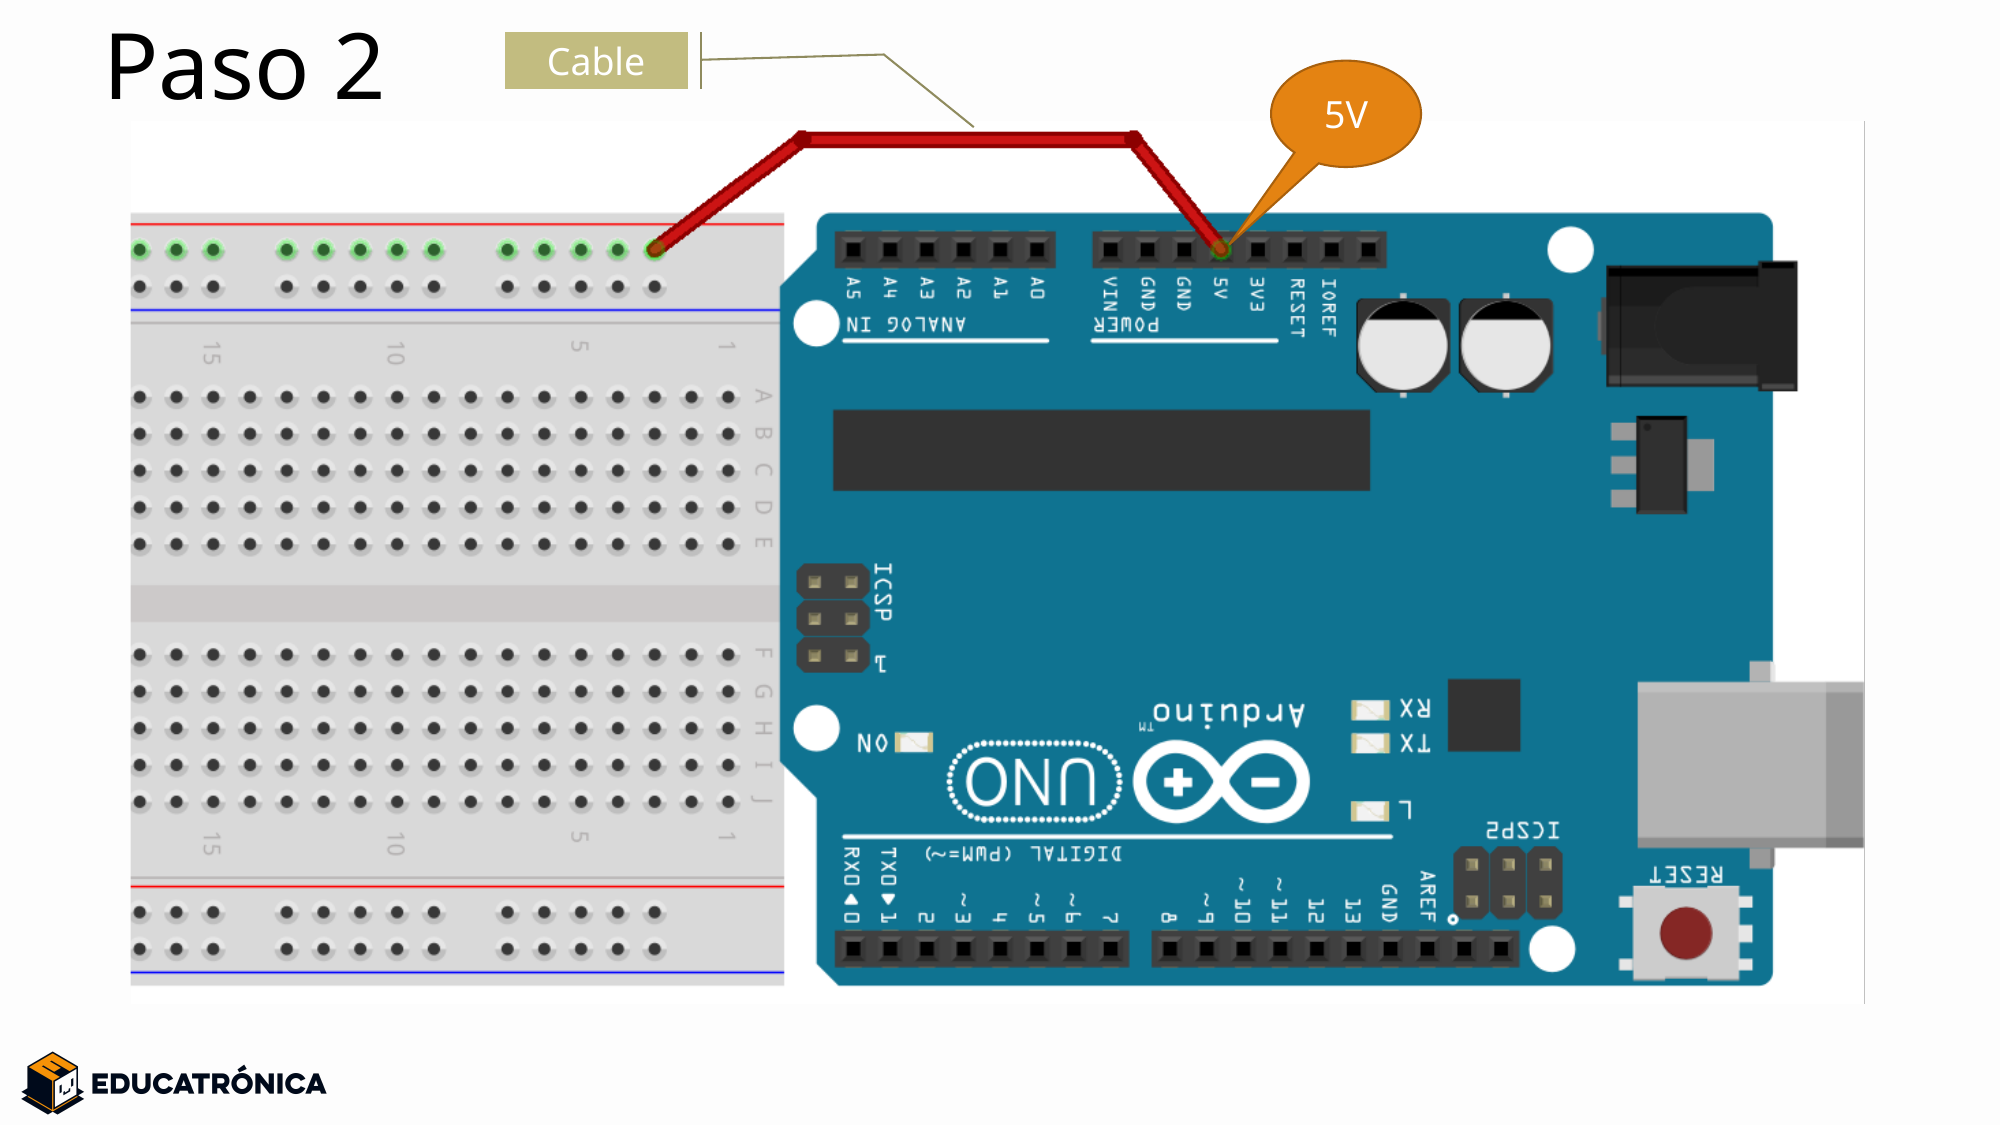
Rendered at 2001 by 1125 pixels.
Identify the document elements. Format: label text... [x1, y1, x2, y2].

text_box Cable [700, 32, 968, 121]
title Paso 2 [88, 7, 1912, 133]
text_box Cable [505, 32, 688, 89]
picture [19, 1048, 330, 1118]
text_box 5V [1270, 59, 1423, 121]
picture [130, 121, 1870, 1004]
